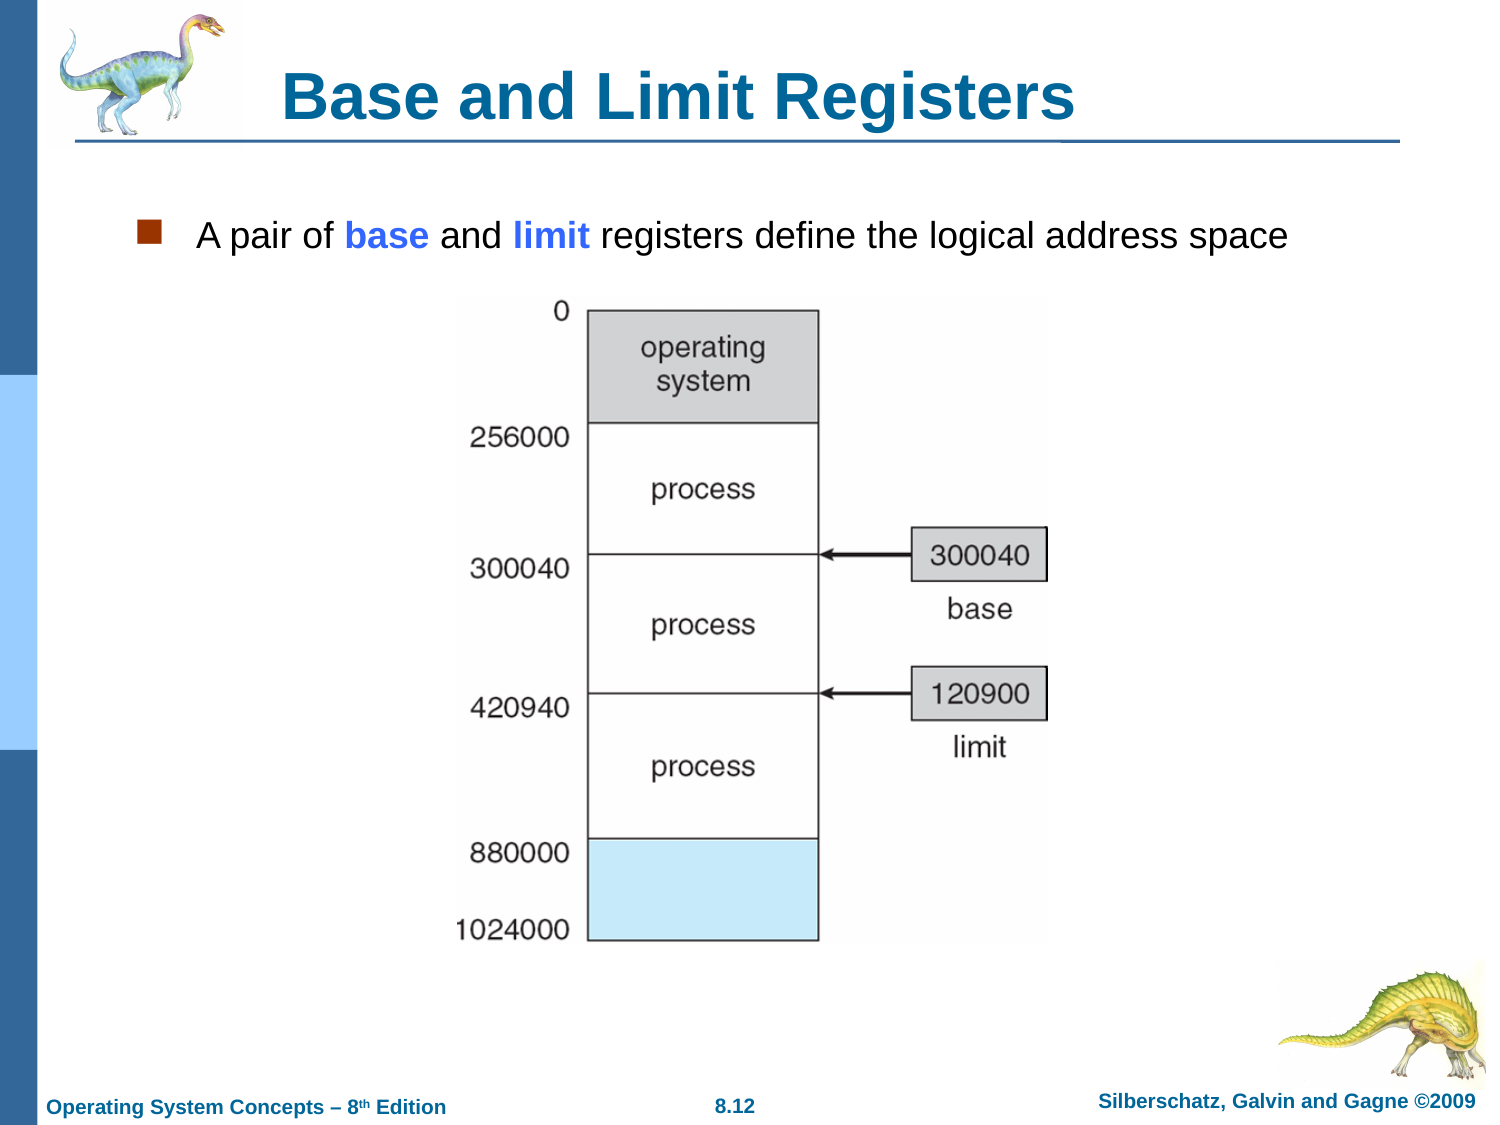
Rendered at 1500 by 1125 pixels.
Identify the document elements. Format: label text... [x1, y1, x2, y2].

title Base and Limit Registers [75, 45, 1284, 141]
picture [456, 294, 1048, 946]
list A pair of base and limit registers define the logical address space [125, 203, 1331, 939]
picture [1275, 959, 1486, 1090]
picture [46, 0, 243, 149]
